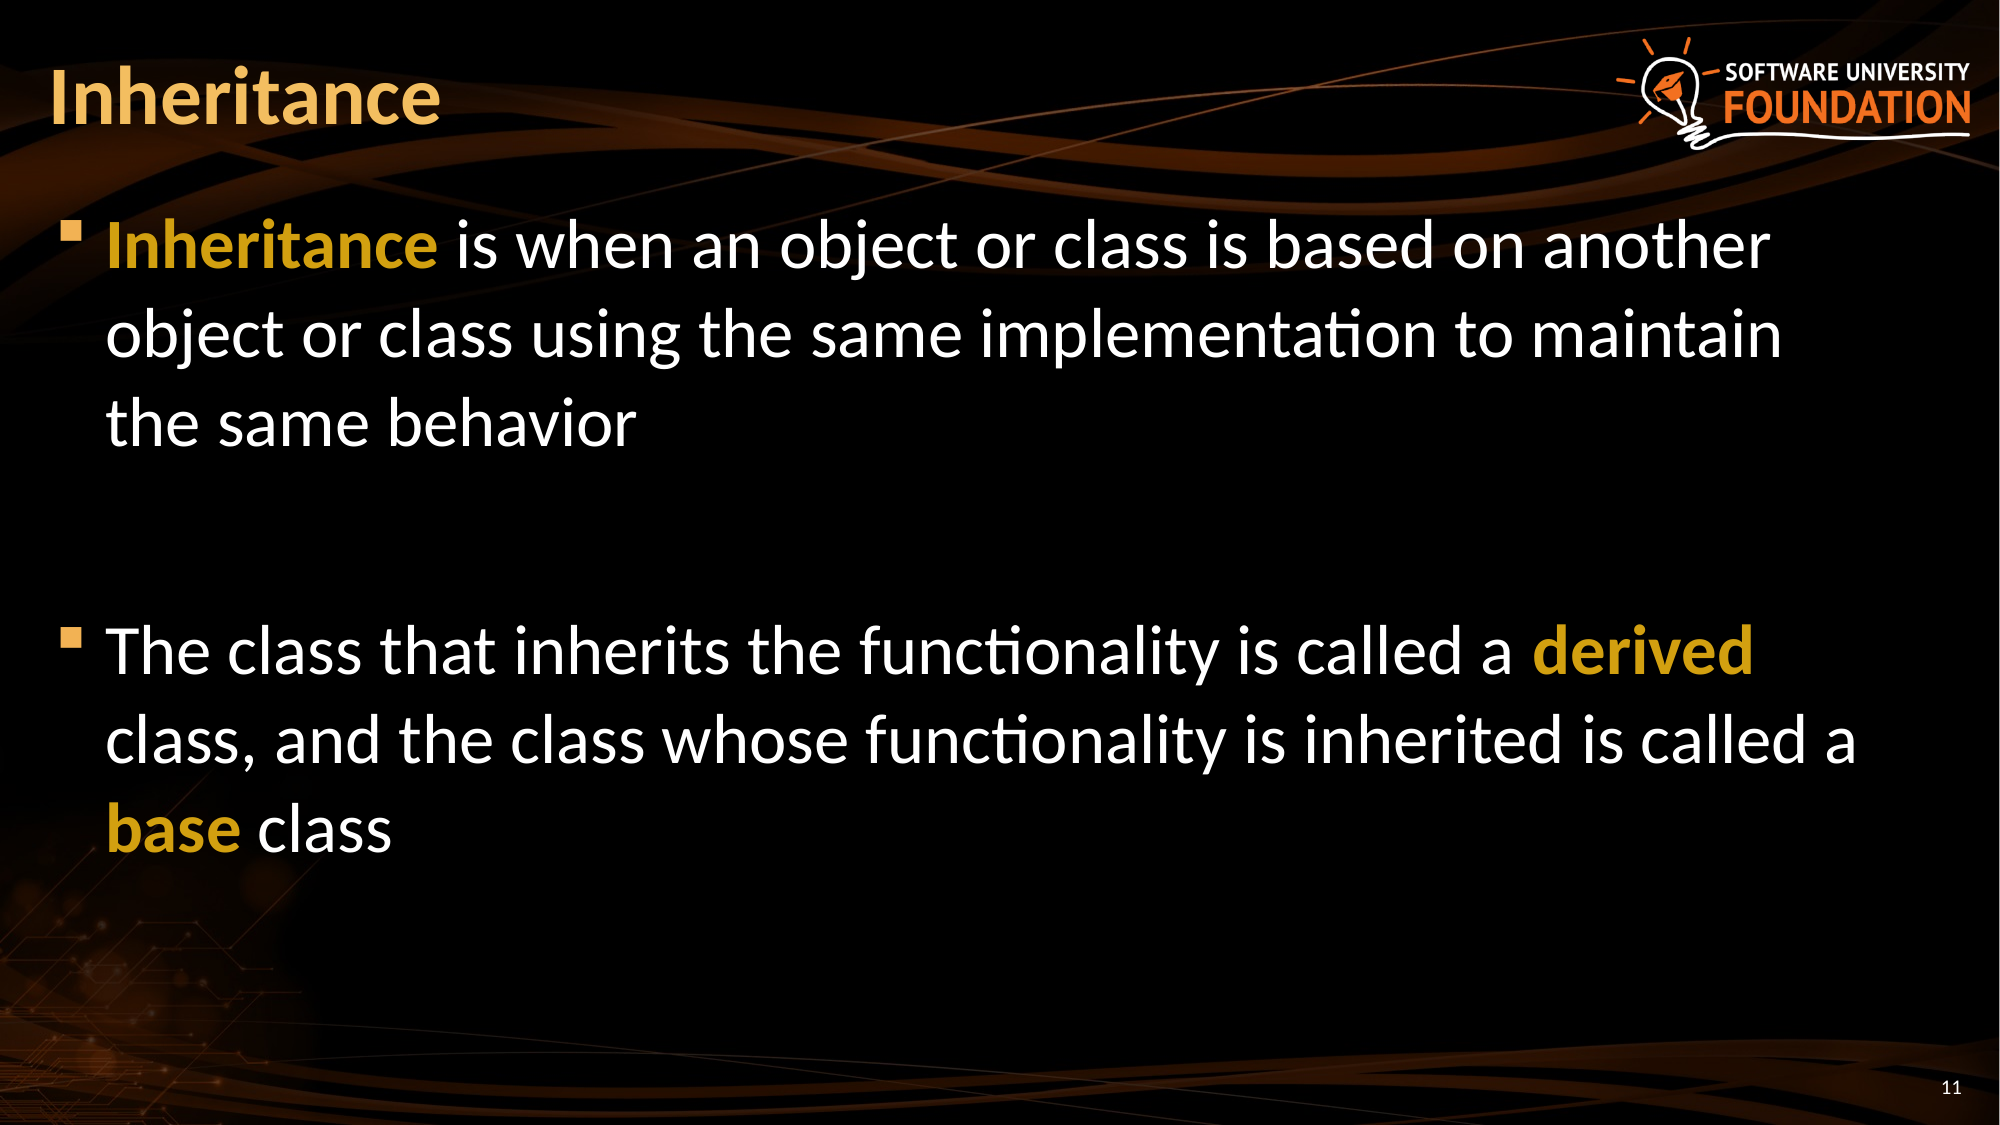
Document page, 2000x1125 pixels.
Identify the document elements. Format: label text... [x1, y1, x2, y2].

slide_number 11 [1897, 1070, 1968, 1103]
picture [0, 0, 2000, 1125]
list Inheritance is when an object or class is based on another object or class using the same implementation to maintain the same behavior The class that inherits the functionality is called a derived class, and the class whose functionality is inherited is called a base class [37, 187, 1906, 1102]
title Inheritance [30, 6, 1602, 189]
